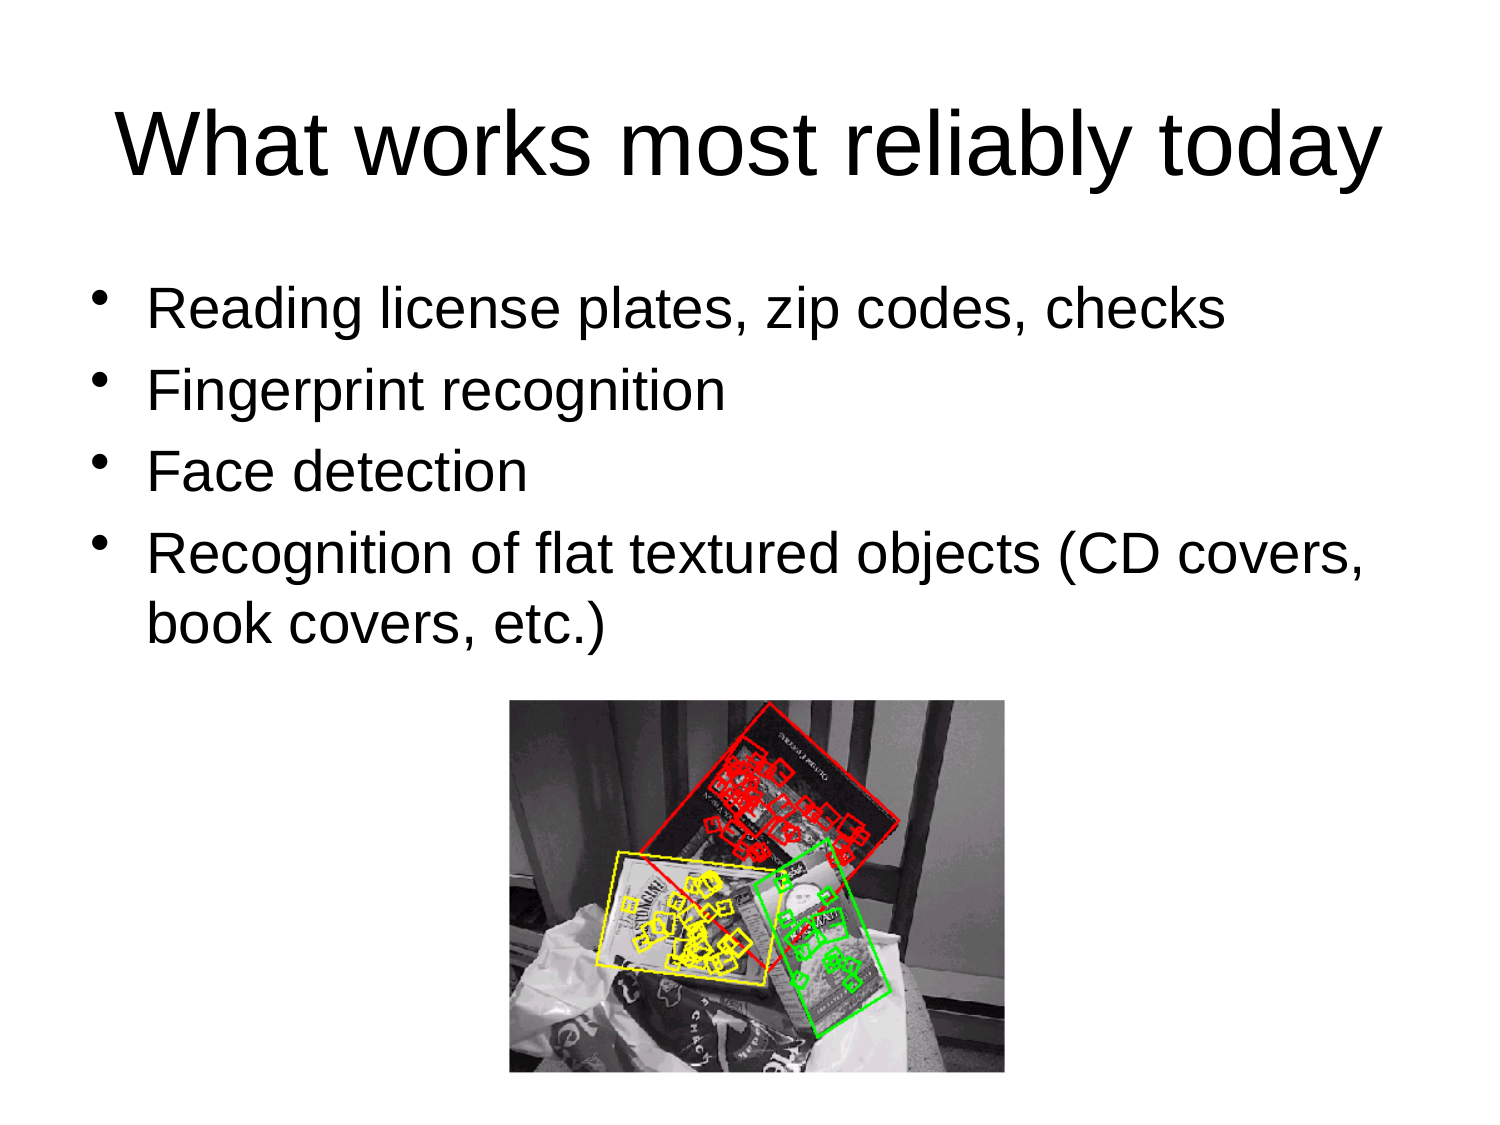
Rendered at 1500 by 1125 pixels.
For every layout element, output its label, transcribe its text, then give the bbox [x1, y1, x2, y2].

title What works most reliably today [75, 45, 1425, 233]
list Reading license plates, zip codes, checks Fingerprint recognition Face detection Recognition of flat textured objects (CD covers, book covers, etc.) [75, 262, 1425, 1005]
picture [487, 699, 1020, 1079]
